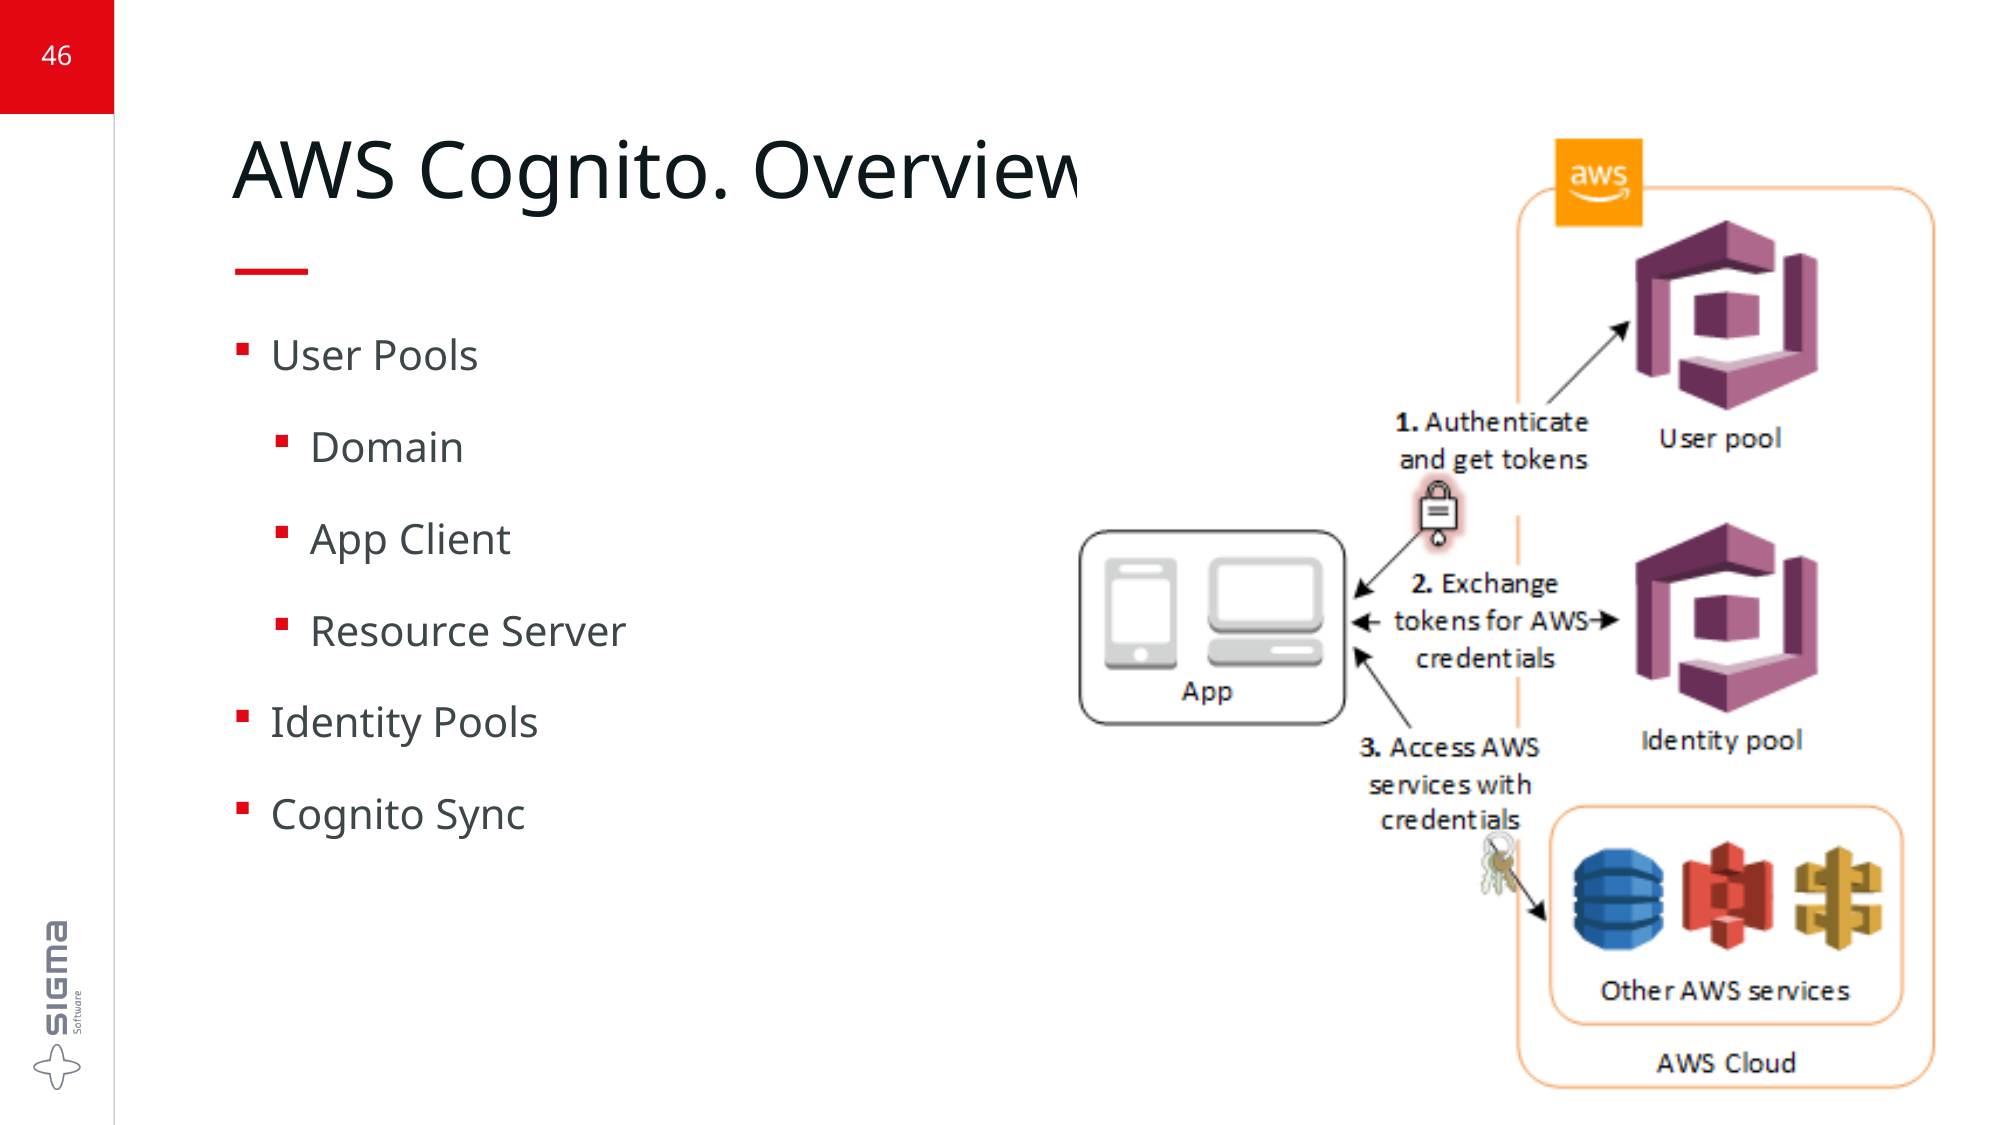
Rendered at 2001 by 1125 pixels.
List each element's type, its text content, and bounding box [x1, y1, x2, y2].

title AWS Cognito. Overview — [232, 119, 1886, 296]
slide_number 46 [0, 0, 114, 114]
picture [34, 922, 81, 1090]
picture [1077, 137, 1938, 1099]
text_box User Pools Domain App Client Resource Server Identity Pools Cognito Sync [218, 296, 1077, 1006]
